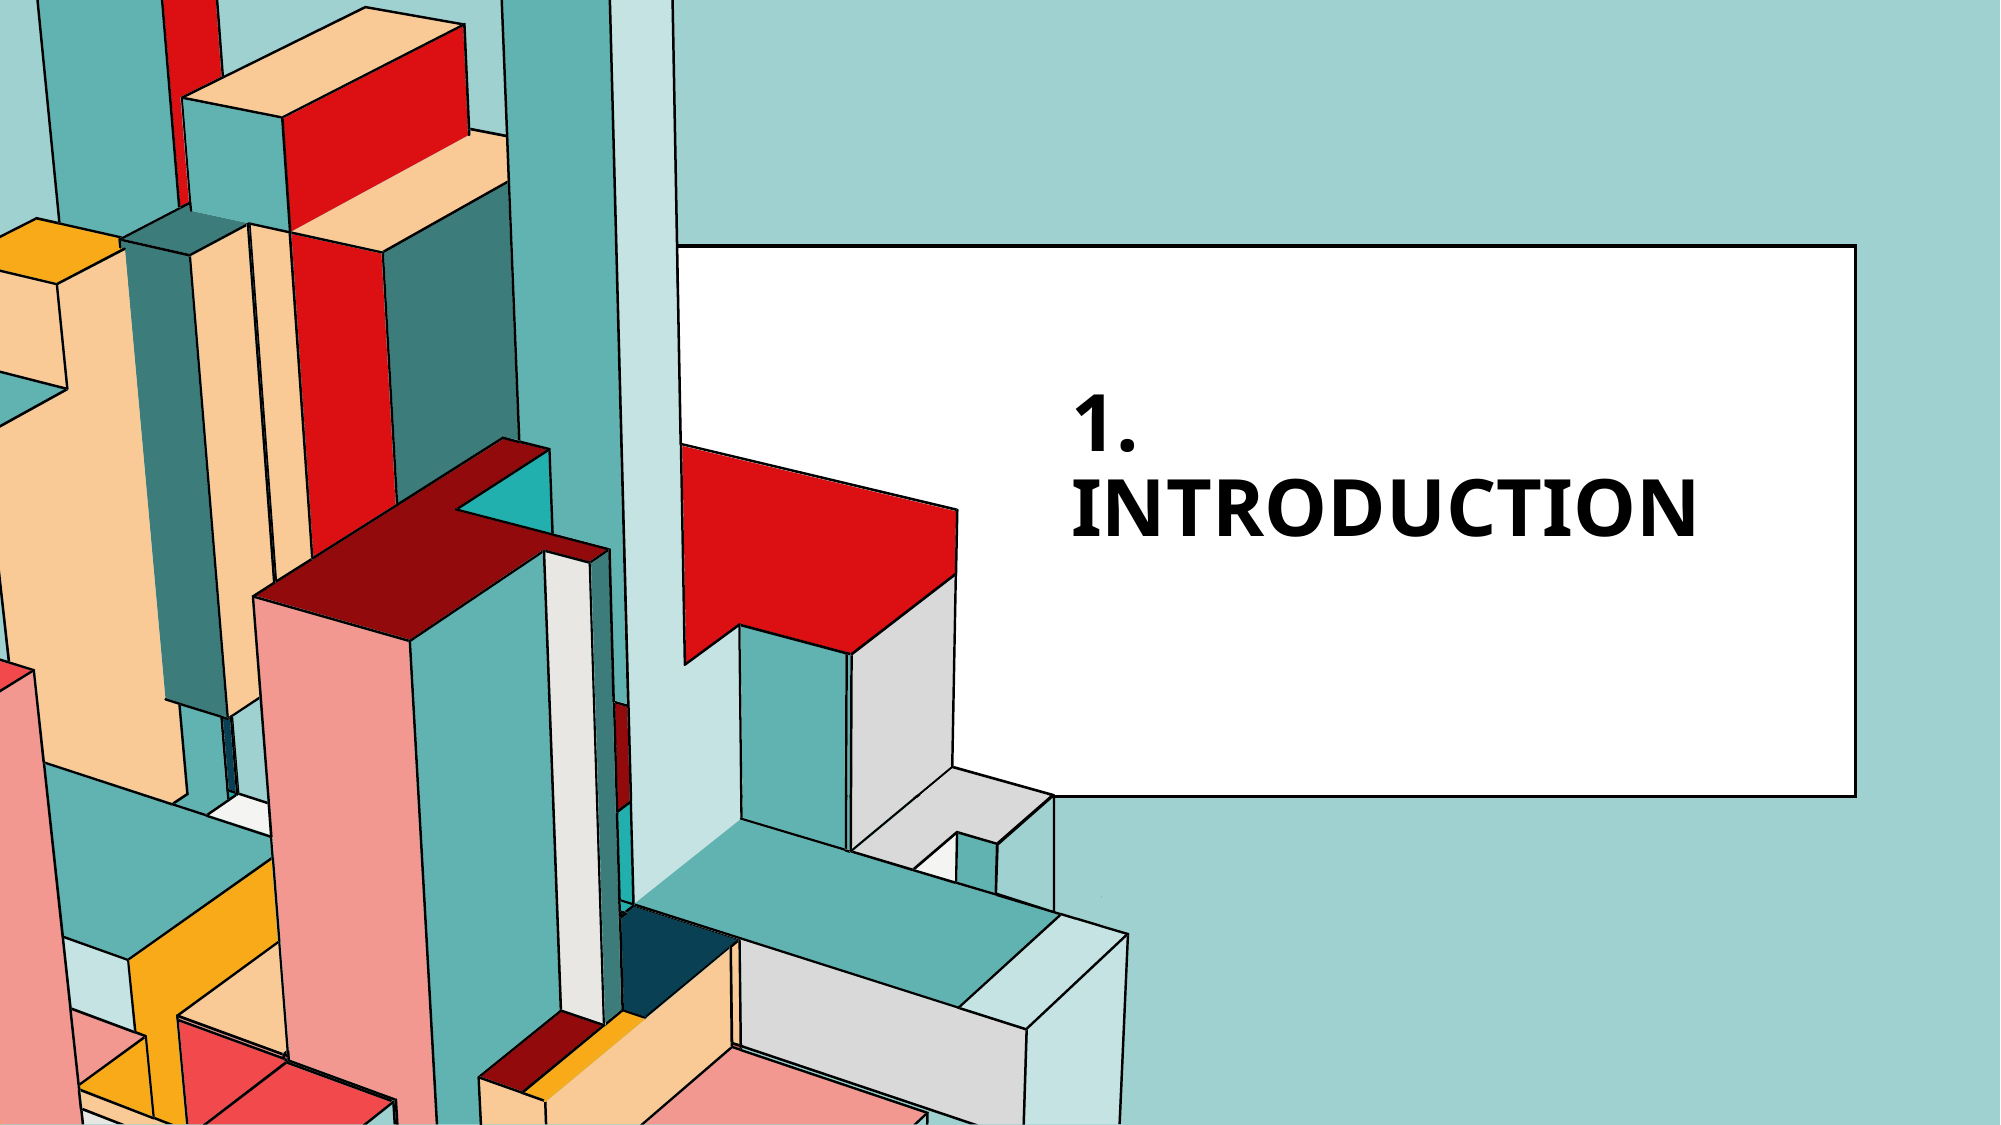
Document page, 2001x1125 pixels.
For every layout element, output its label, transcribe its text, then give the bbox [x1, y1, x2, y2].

title 1. Introduction [1056, 307, 1775, 562]
